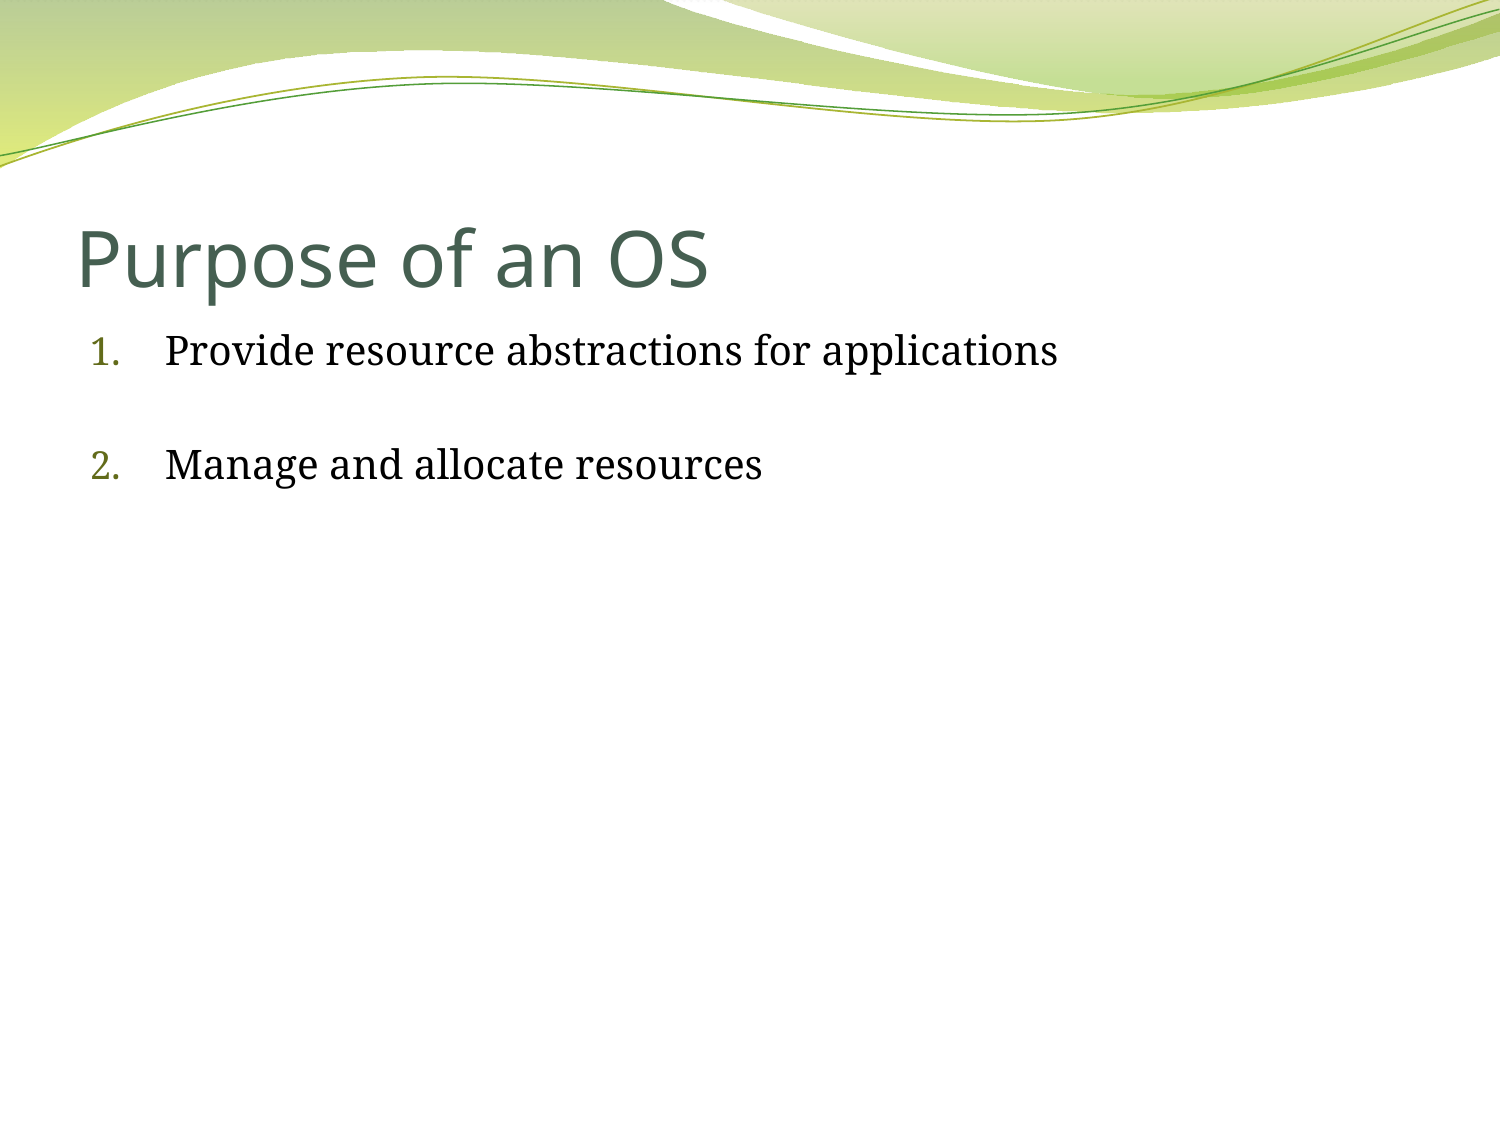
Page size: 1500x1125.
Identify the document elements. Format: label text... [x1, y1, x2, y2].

title Purpose of an OS [75, 115, 1425, 303]
list Provide resource abstractions for applications Manage and allocate resources [75, 317, 1425, 1038]
